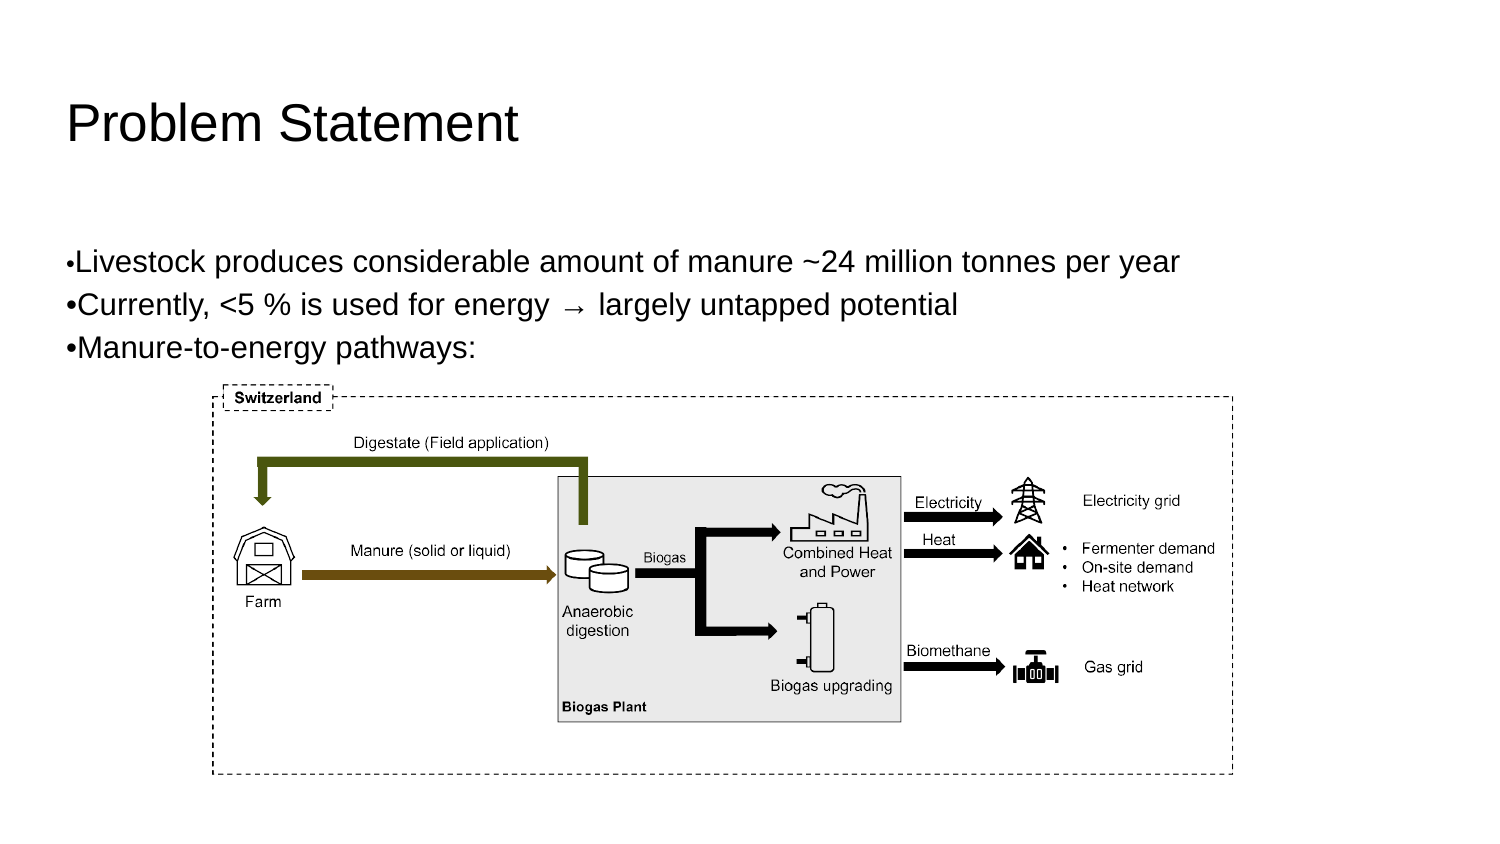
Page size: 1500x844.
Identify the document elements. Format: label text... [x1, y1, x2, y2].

picture [211, 383, 1289, 776]
text_box •Livestock produces considerable amount of manure ~24 million tonnes per year •Currently, <5 % is used for energy → largely untapped potential •Manure-to-energy pathways: [51, 220, 1313, 592]
title Problem Statement [51, 72, 1449, 167]
